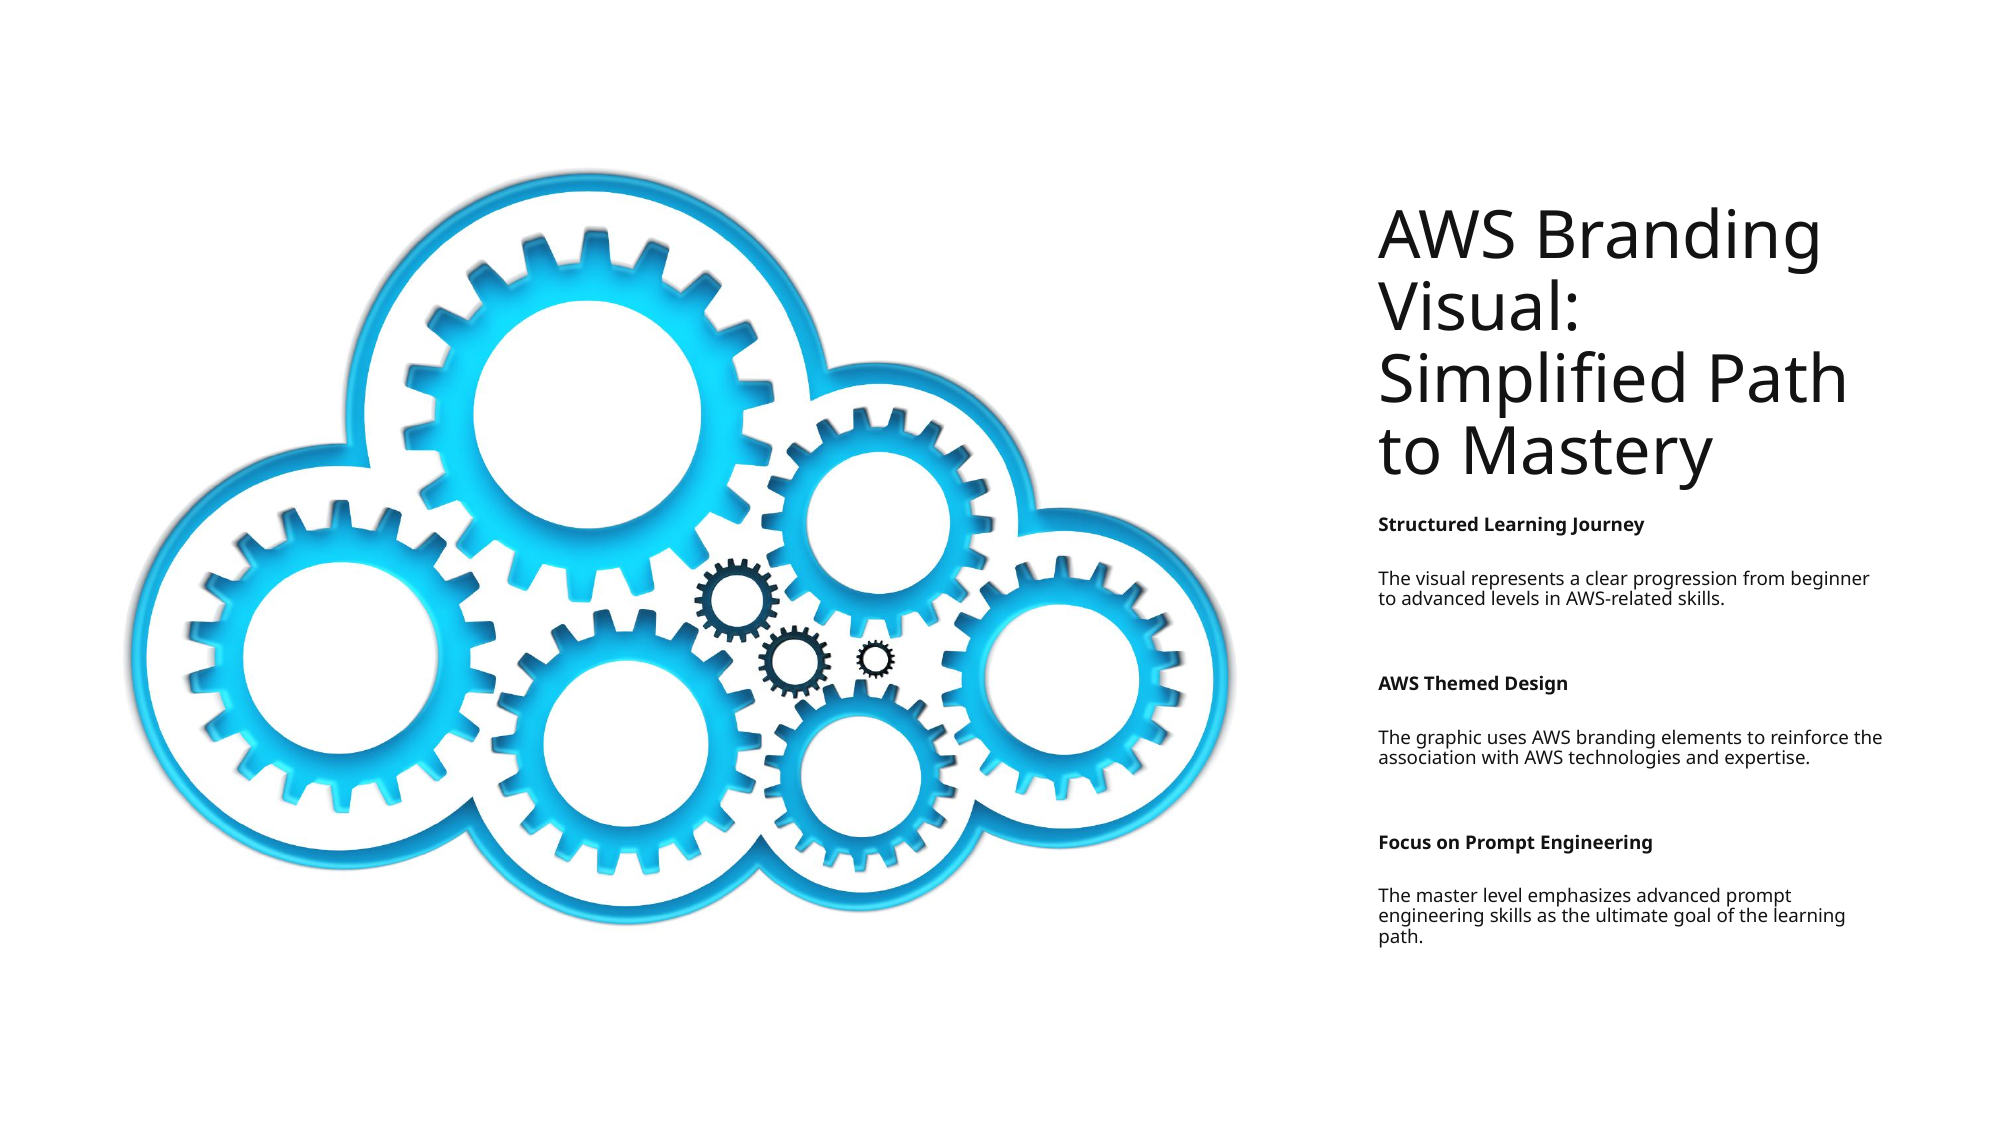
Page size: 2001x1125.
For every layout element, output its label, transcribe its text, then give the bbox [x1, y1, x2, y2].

title AWS Branding Visual: Simplified Path to Mastery [1363, 176, 1901, 497]
text_box Structured Learning Journey The visual represents a clear progression from beginner to advanced levels in AWS-related skills. AWS Themed Design The graphic uses AWS branding elements to reinforce the association with AWS technologies and expertise. Focus on Prompt Engineering The master level emphasizes advanced prompt engineering skills as the ultimate goal of the learning path. [1363, 508, 1901, 993]
picture [56, 56, 1269, 1069]
